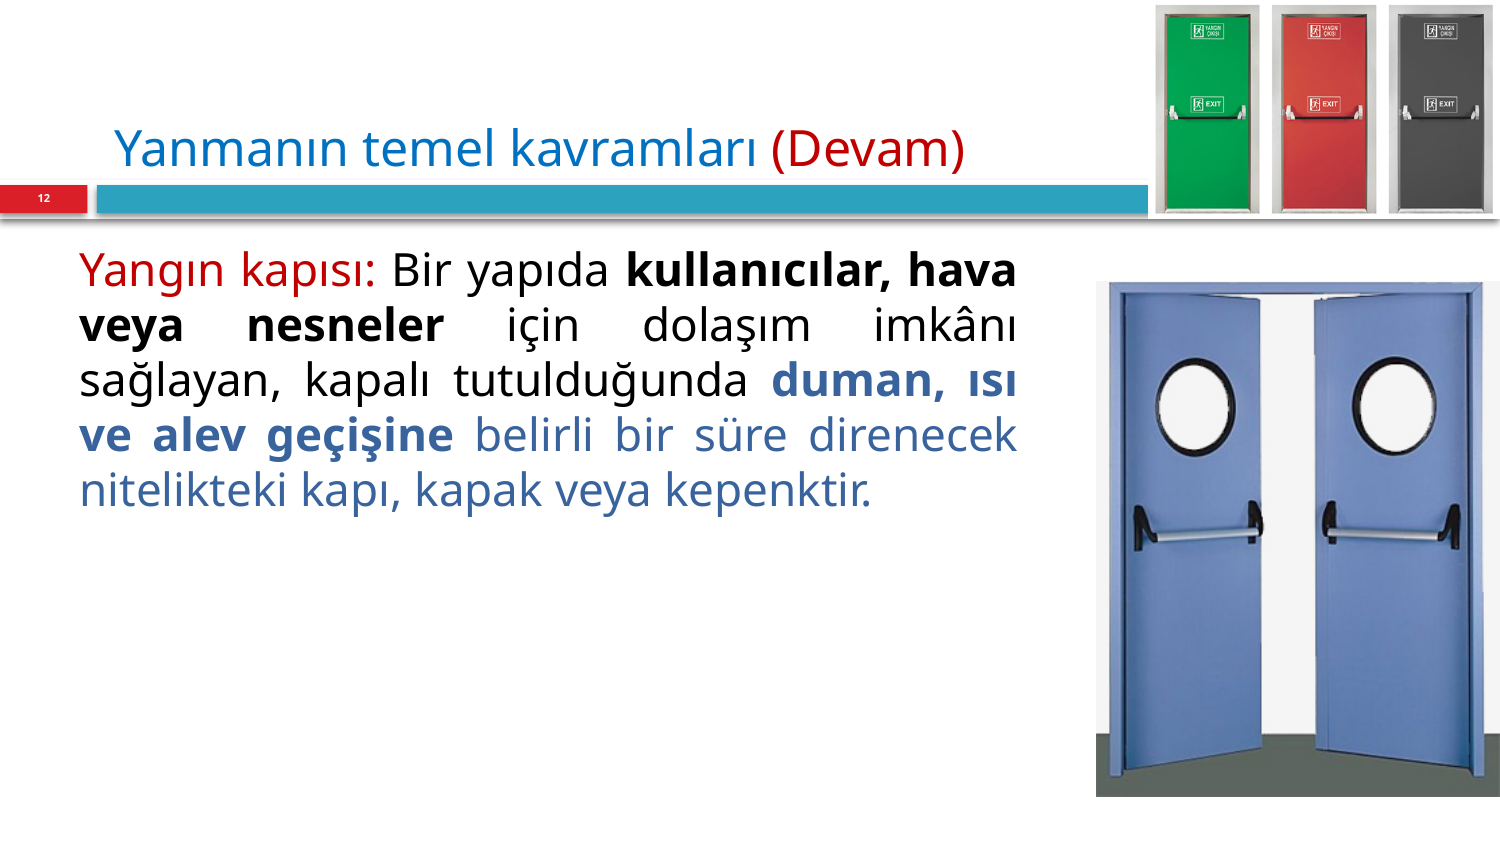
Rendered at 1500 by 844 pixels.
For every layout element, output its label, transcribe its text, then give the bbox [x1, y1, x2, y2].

text_box Yangın kapısı: Bir yapıda kullanıcılar, hava veya nesneler için dolaşım imkânı sağlayan, kapalı tutulduğunda duman, ısı ve alev geçişine belirli bir süre direnecek nitelikteki kapı, kapak veya kepenktir. [64, 232, 1034, 523]
title Yanmanın temel kavramları (Devam) [99, 19, 1142, 185]
picture [1148, 0, 1500, 219]
picture [1095, 280, 1500, 798]
slide_number 12 [0, 184, 88, 215]
